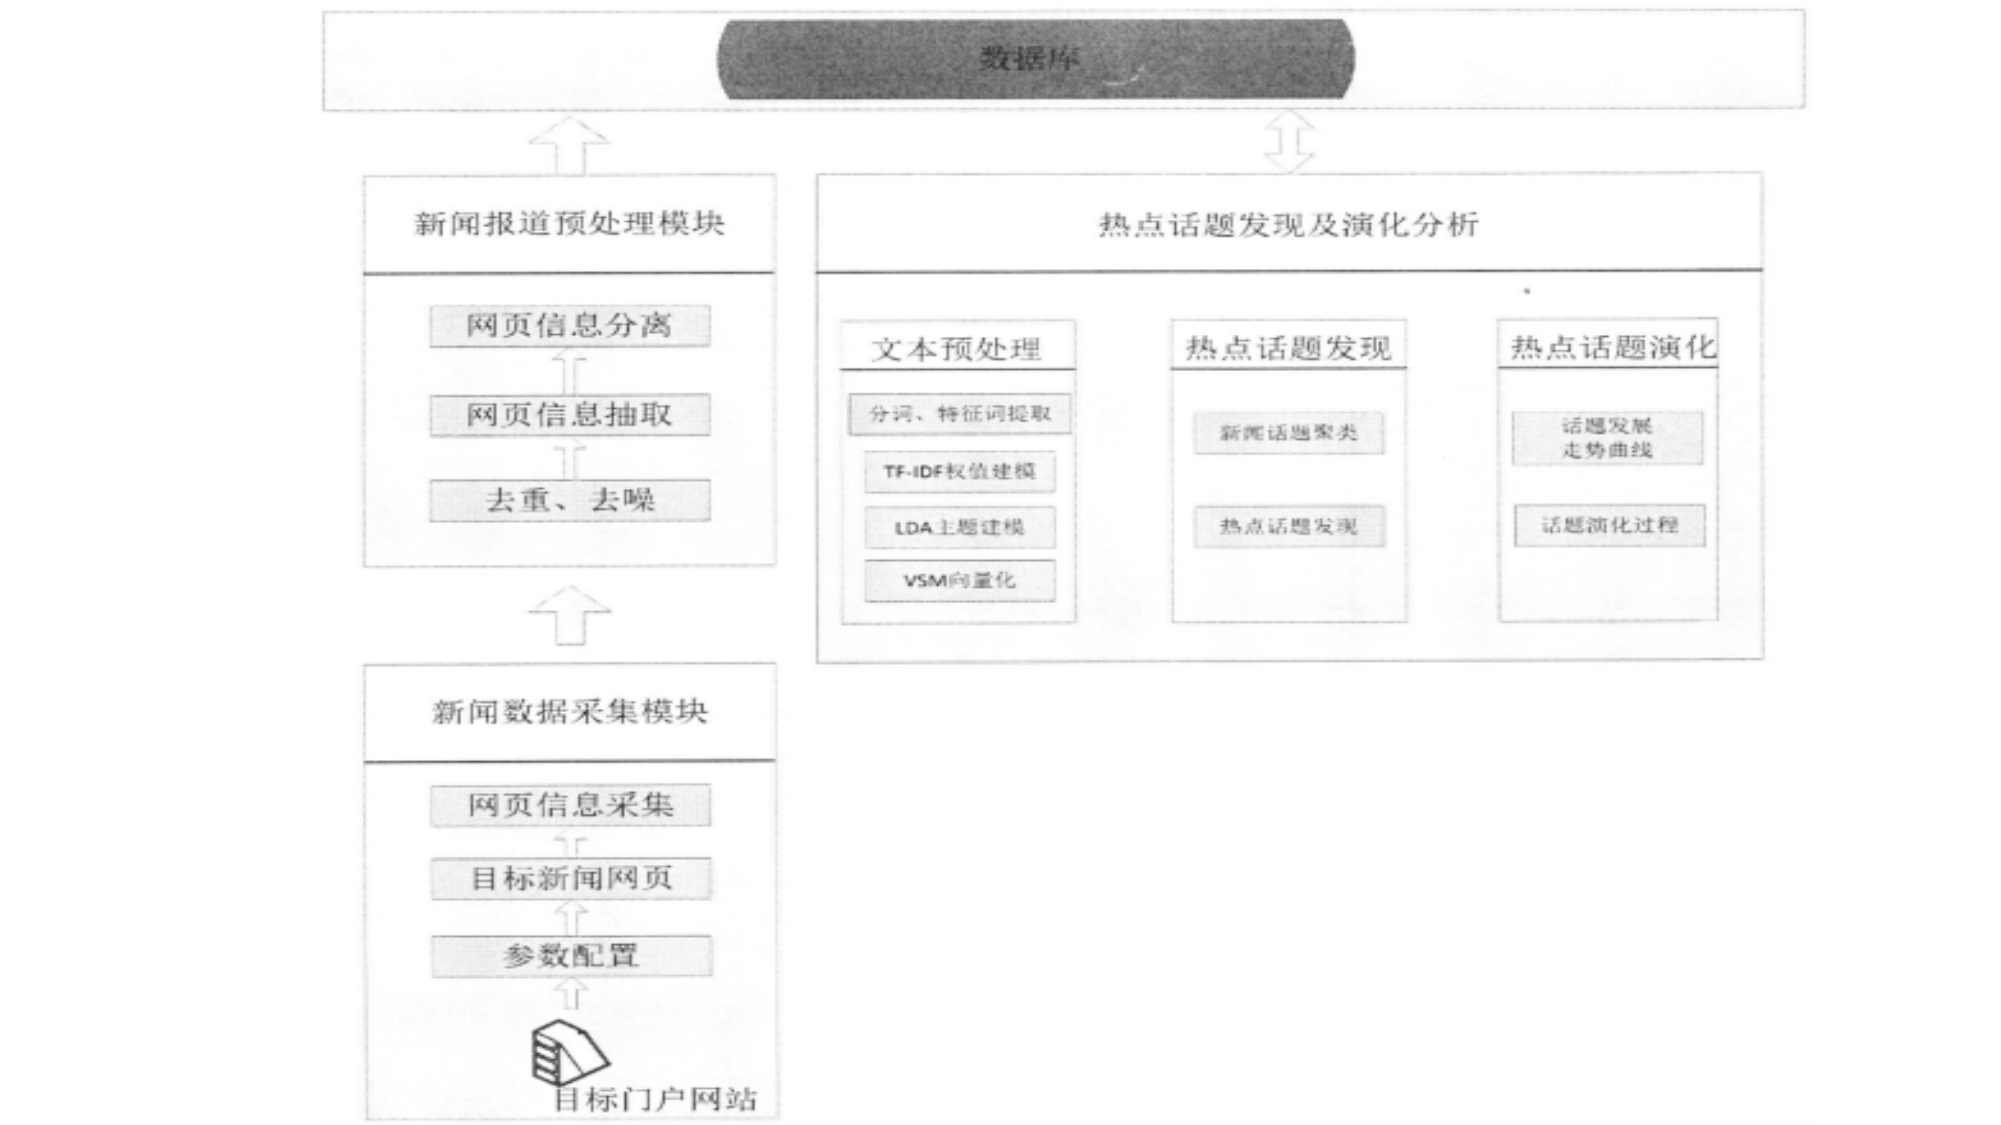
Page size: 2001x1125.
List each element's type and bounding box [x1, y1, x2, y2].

text_box [318, 0, 1817, 1125]
